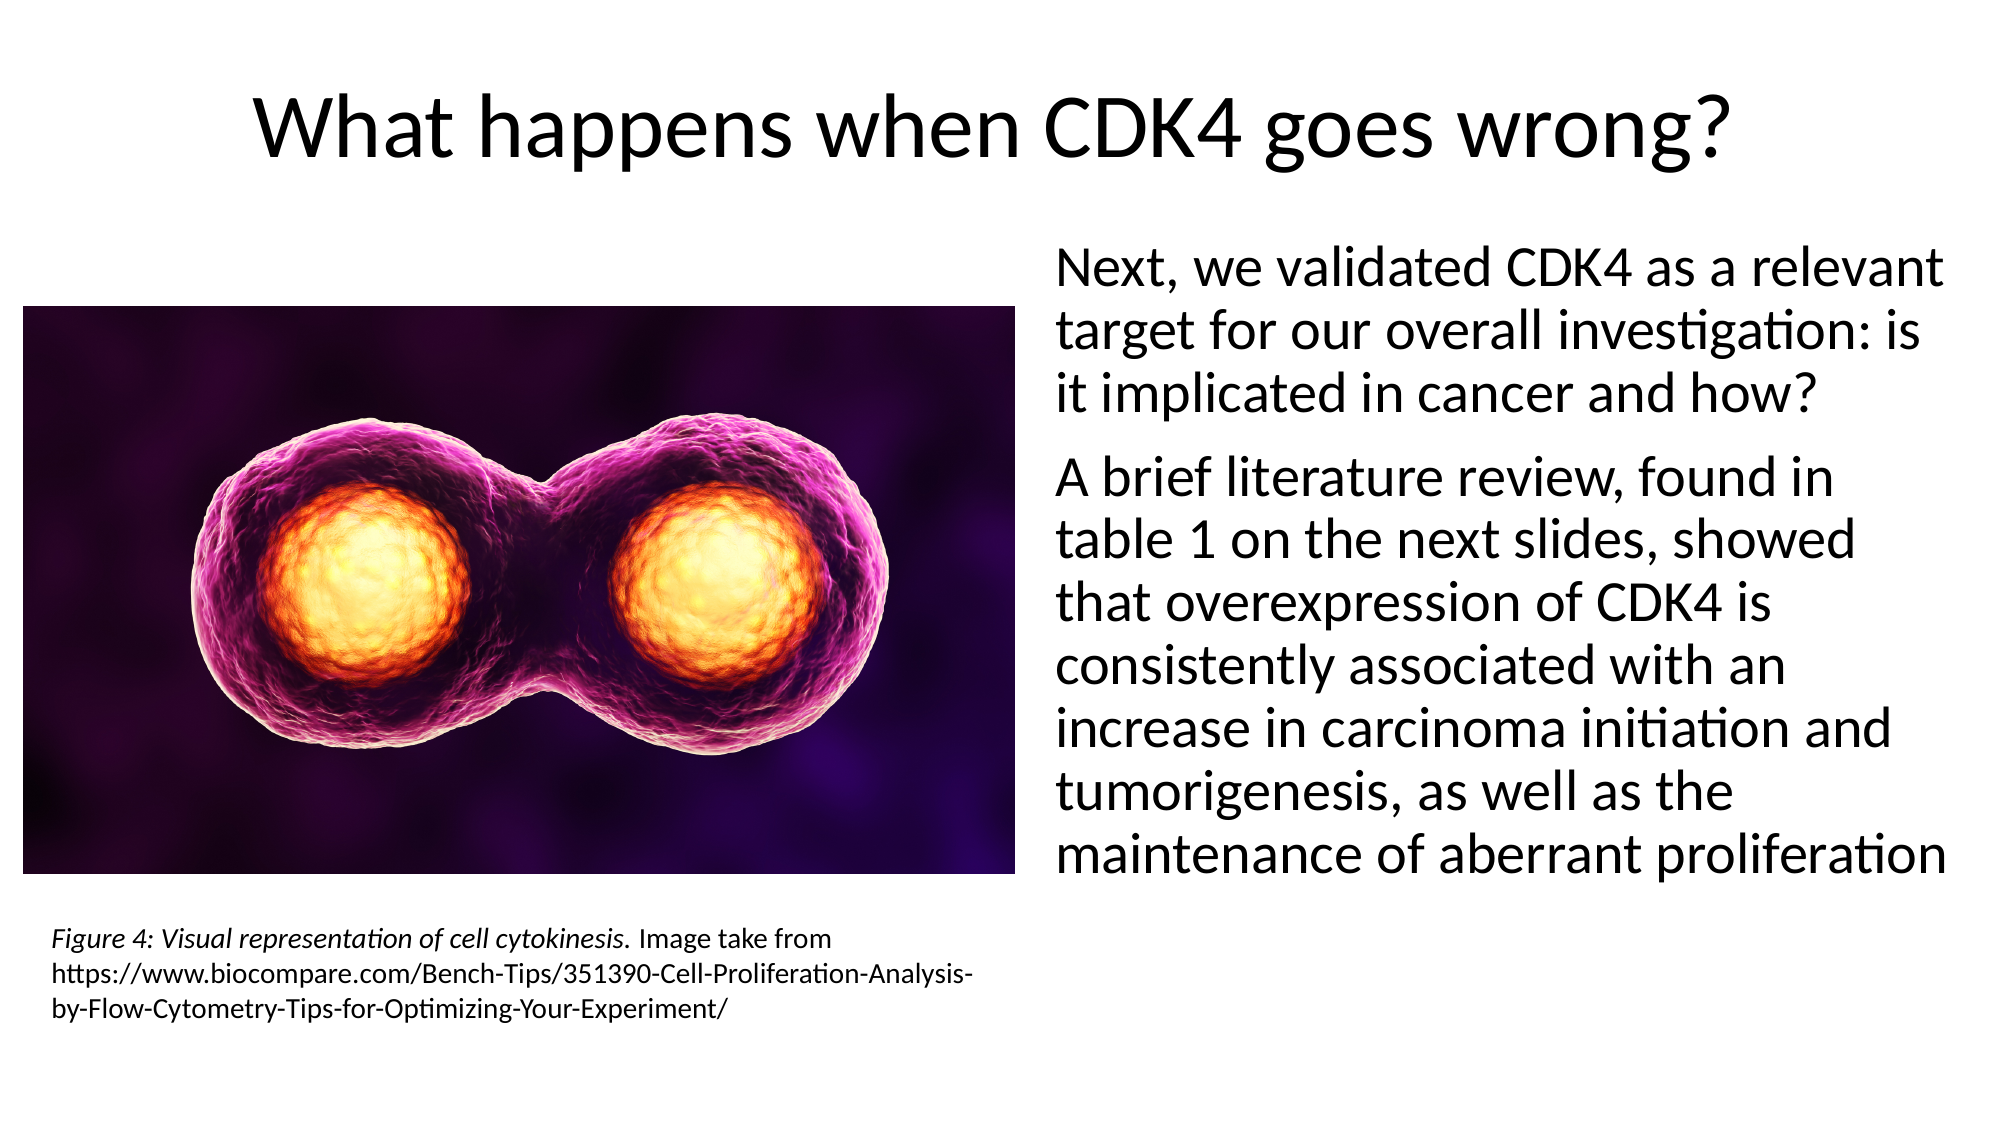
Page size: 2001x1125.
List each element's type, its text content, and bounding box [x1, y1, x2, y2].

picture [23, 306, 1016, 874]
list Next, we validated CDK4 as a relevant target for our overall investigation: is it implicated in cancer and how? A brief literature review, found in table 1 on the next slides, showed that overexpression of CDK4 is consistently associated with an increase in carcinoma initiation and tumorigenesis, as well as the maintenance of aberrant proliferation [1039, 228, 1968, 991]
title What happens when CDK4 goes wrong? [237, 19, 1763, 237]
text_box Figure 4: Visual representation of cell cytokinesis. Image take from https://www.biocompare.com/Bench-Tips/351390-Cell-Proliferation-Analysis-by-Flow-Cytometry-Tips-for-Optimizing-Your-Experiment/ [36, 904, 1002, 1014]
